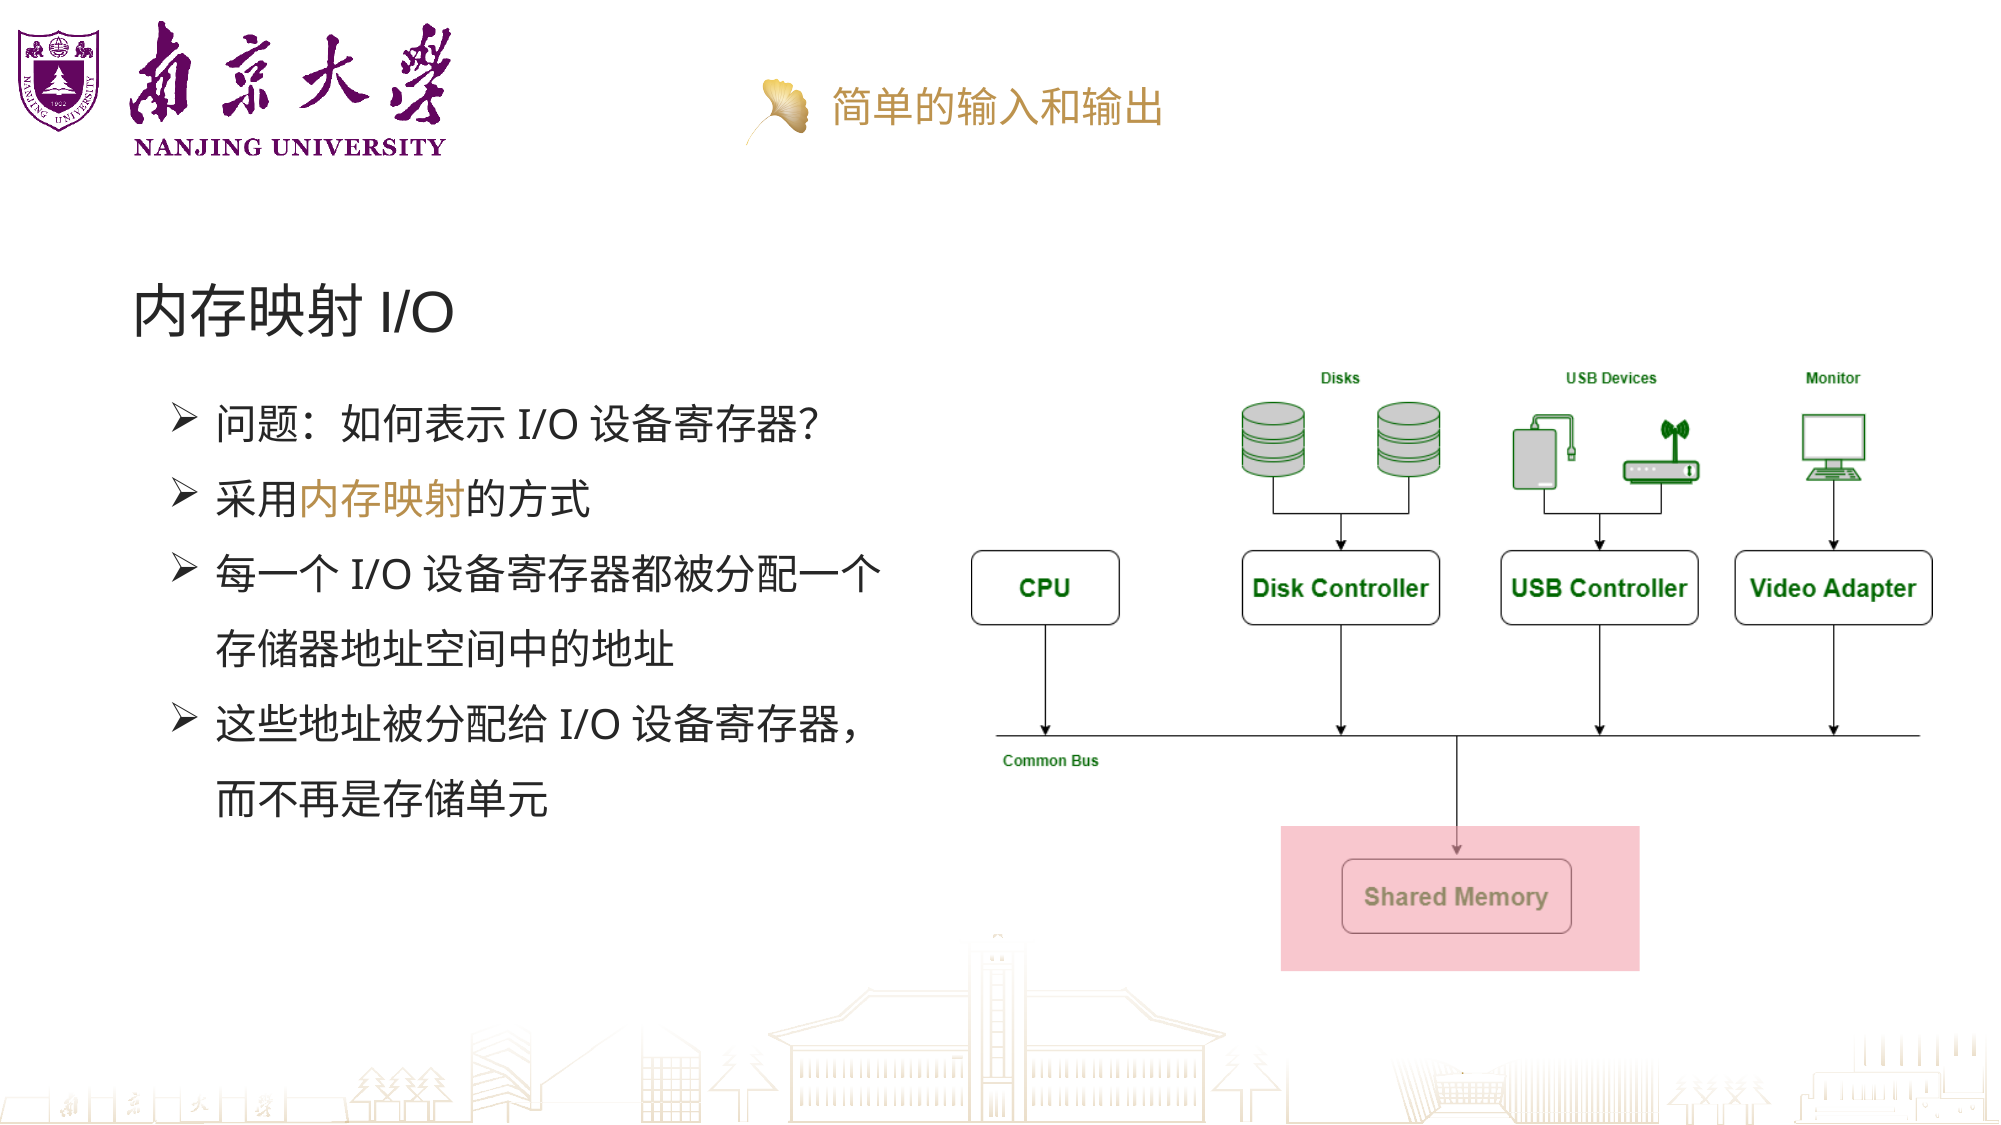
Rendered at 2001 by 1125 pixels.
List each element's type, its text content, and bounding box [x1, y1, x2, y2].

picture [18, 21, 451, 160]
text_box 简单的输入和输出 [816, 73, 1226, 139]
picture [971, 365, 1933, 934]
text_box [1280, 934, 1640, 972]
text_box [116, 249, 1640, 826]
picture [731, 64, 830, 169]
